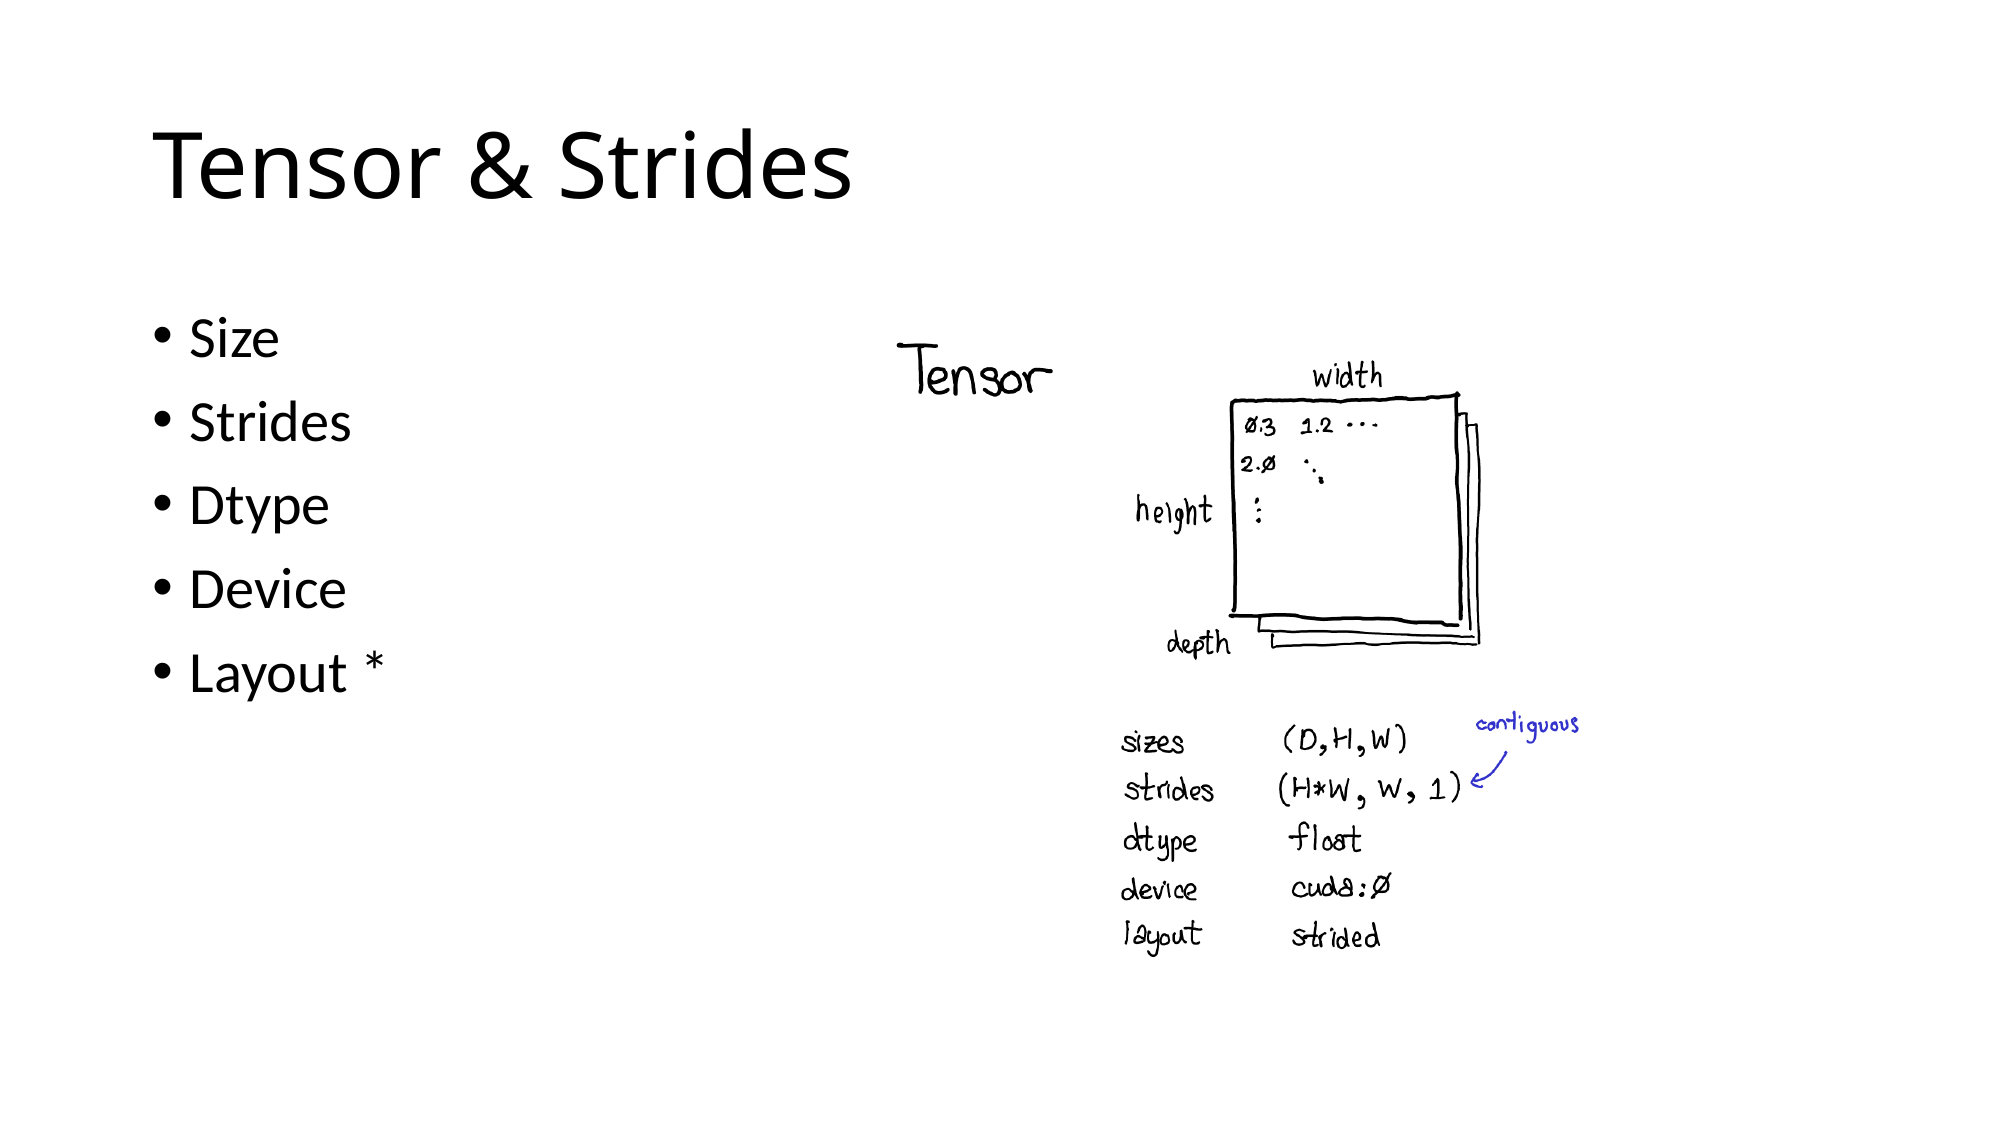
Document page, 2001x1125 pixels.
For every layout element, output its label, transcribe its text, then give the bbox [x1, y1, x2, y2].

picture [864, 311, 1800, 1014]
title Tensor & Strides [137, 59, 1863, 278]
list Size Strides Dtype Device Layout * [137, 299, 1863, 1014]
